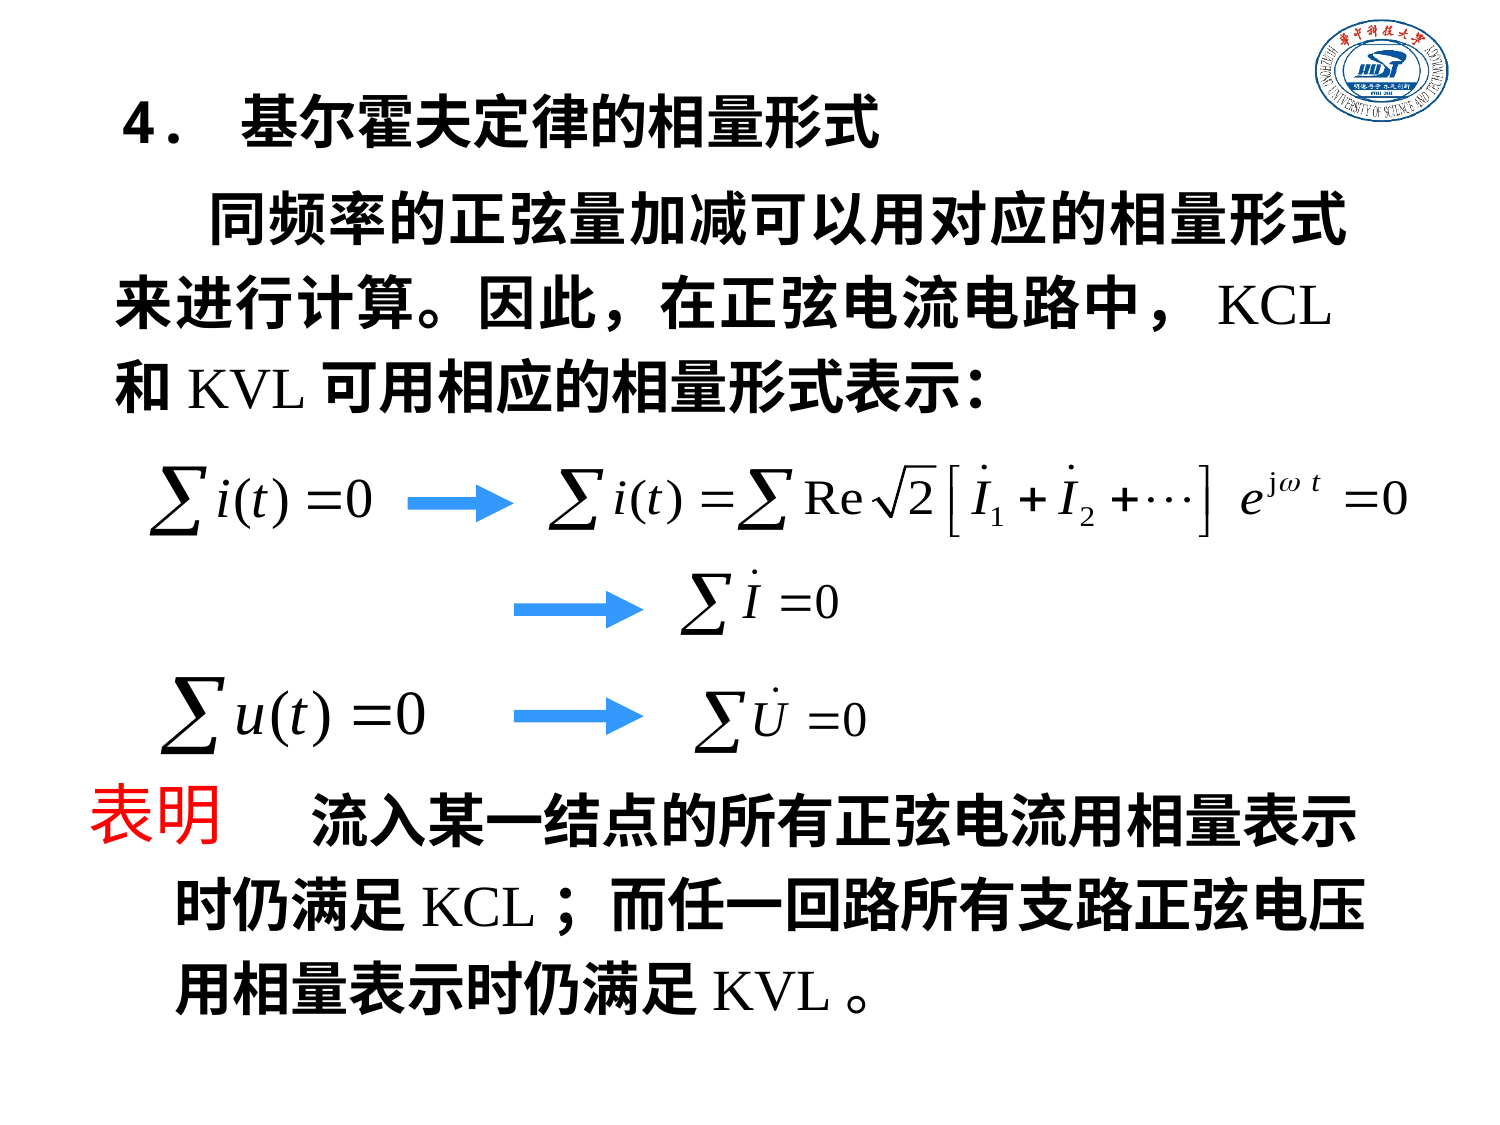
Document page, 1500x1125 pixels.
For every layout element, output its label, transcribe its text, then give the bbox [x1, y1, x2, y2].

text_box [513, 709, 644, 723]
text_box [540, 456, 1418, 548]
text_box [141, 455, 382, 550]
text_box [673, 564, 849, 648]
text_box [513, 603, 644, 616]
text_box 4. 基尔霍夫定律的相量形式 [88, 78, 1069, 163]
picture [1305, 13, 1459, 125]
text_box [151, 666, 437, 772]
text_box [407, 497, 514, 510]
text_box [687, 682, 876, 767]
text_box 表明 [74, 765, 238, 860]
text_box 流入某一结点的所有正弦电流用相量表示时仍满足KCL；而任一回路所有支路正弦电压用相量表示时仍满足KVL。 [159, 763, 1422, 1030]
text_box 同频率的正弦量加减可以用对应的相量形式来进行计算。因此，在正弦电流电路中，KCL和KVL可用相应的相量形式表示： [100, 160, 1363, 428]
